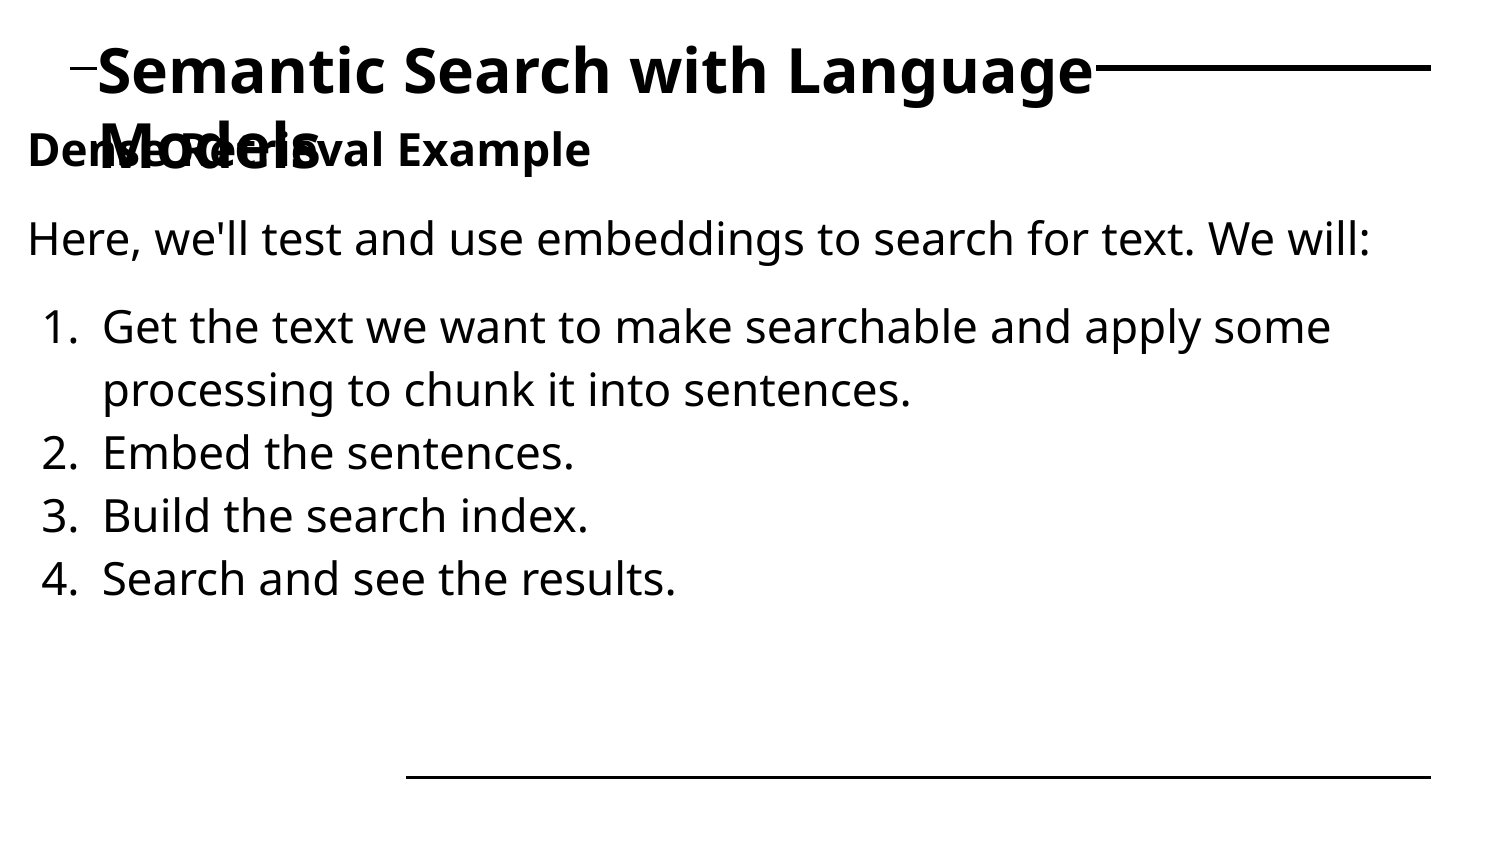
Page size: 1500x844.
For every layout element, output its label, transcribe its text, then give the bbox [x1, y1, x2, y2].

list Dense Retrieval Example Here, we'll test and use embeddings to search for text. We will: Get the text we want to make searchable and apply some processing to chunk it into sentences. Embed the sentences. Build the search index. Search and see the results. [11, 97, 1389, 799]
title Semantic Search with Language Models [82, 16, 1343, 97]
